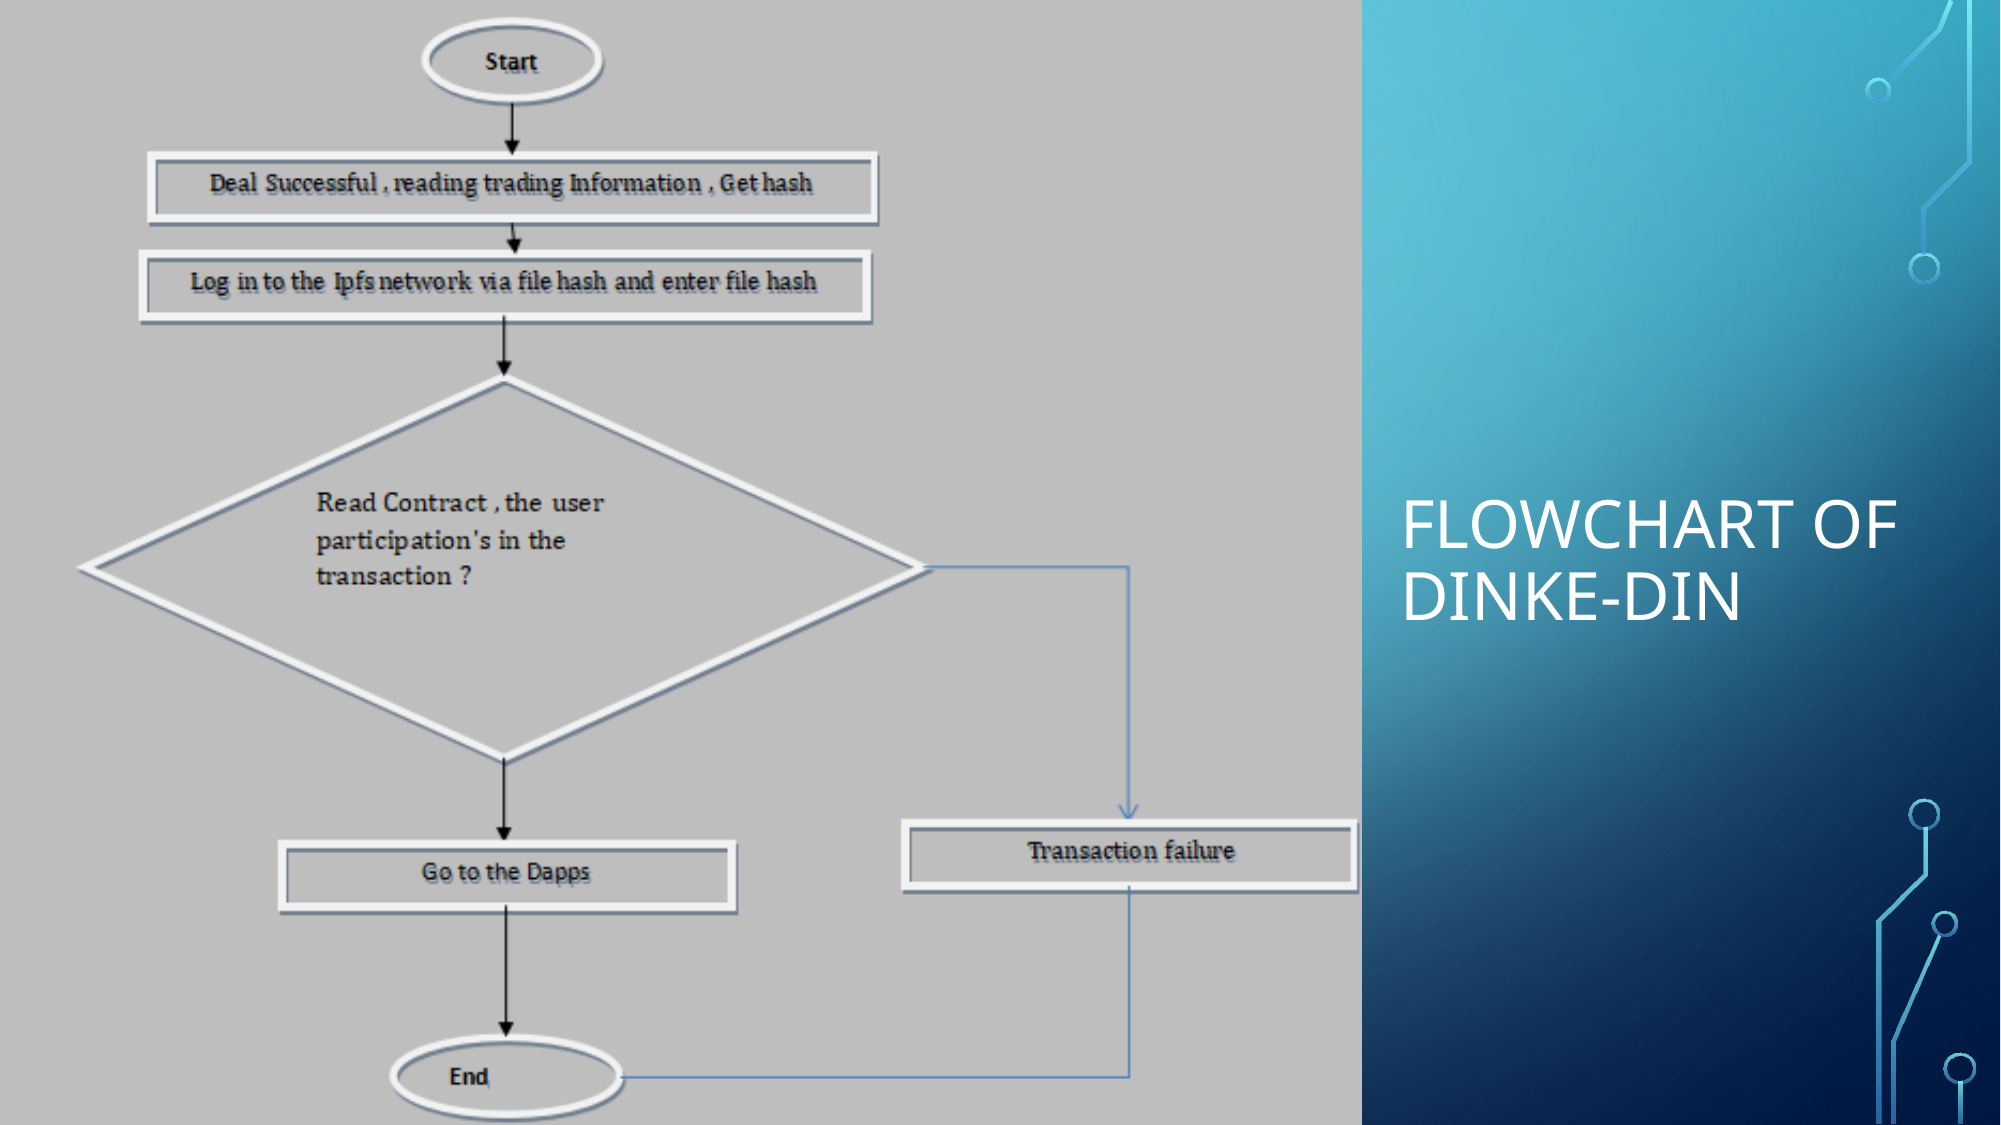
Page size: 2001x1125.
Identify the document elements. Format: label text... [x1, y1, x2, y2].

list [0, 0, 1362, 1125]
title flowchart of Dinke-din [1385, 0, 2000, 1125]
